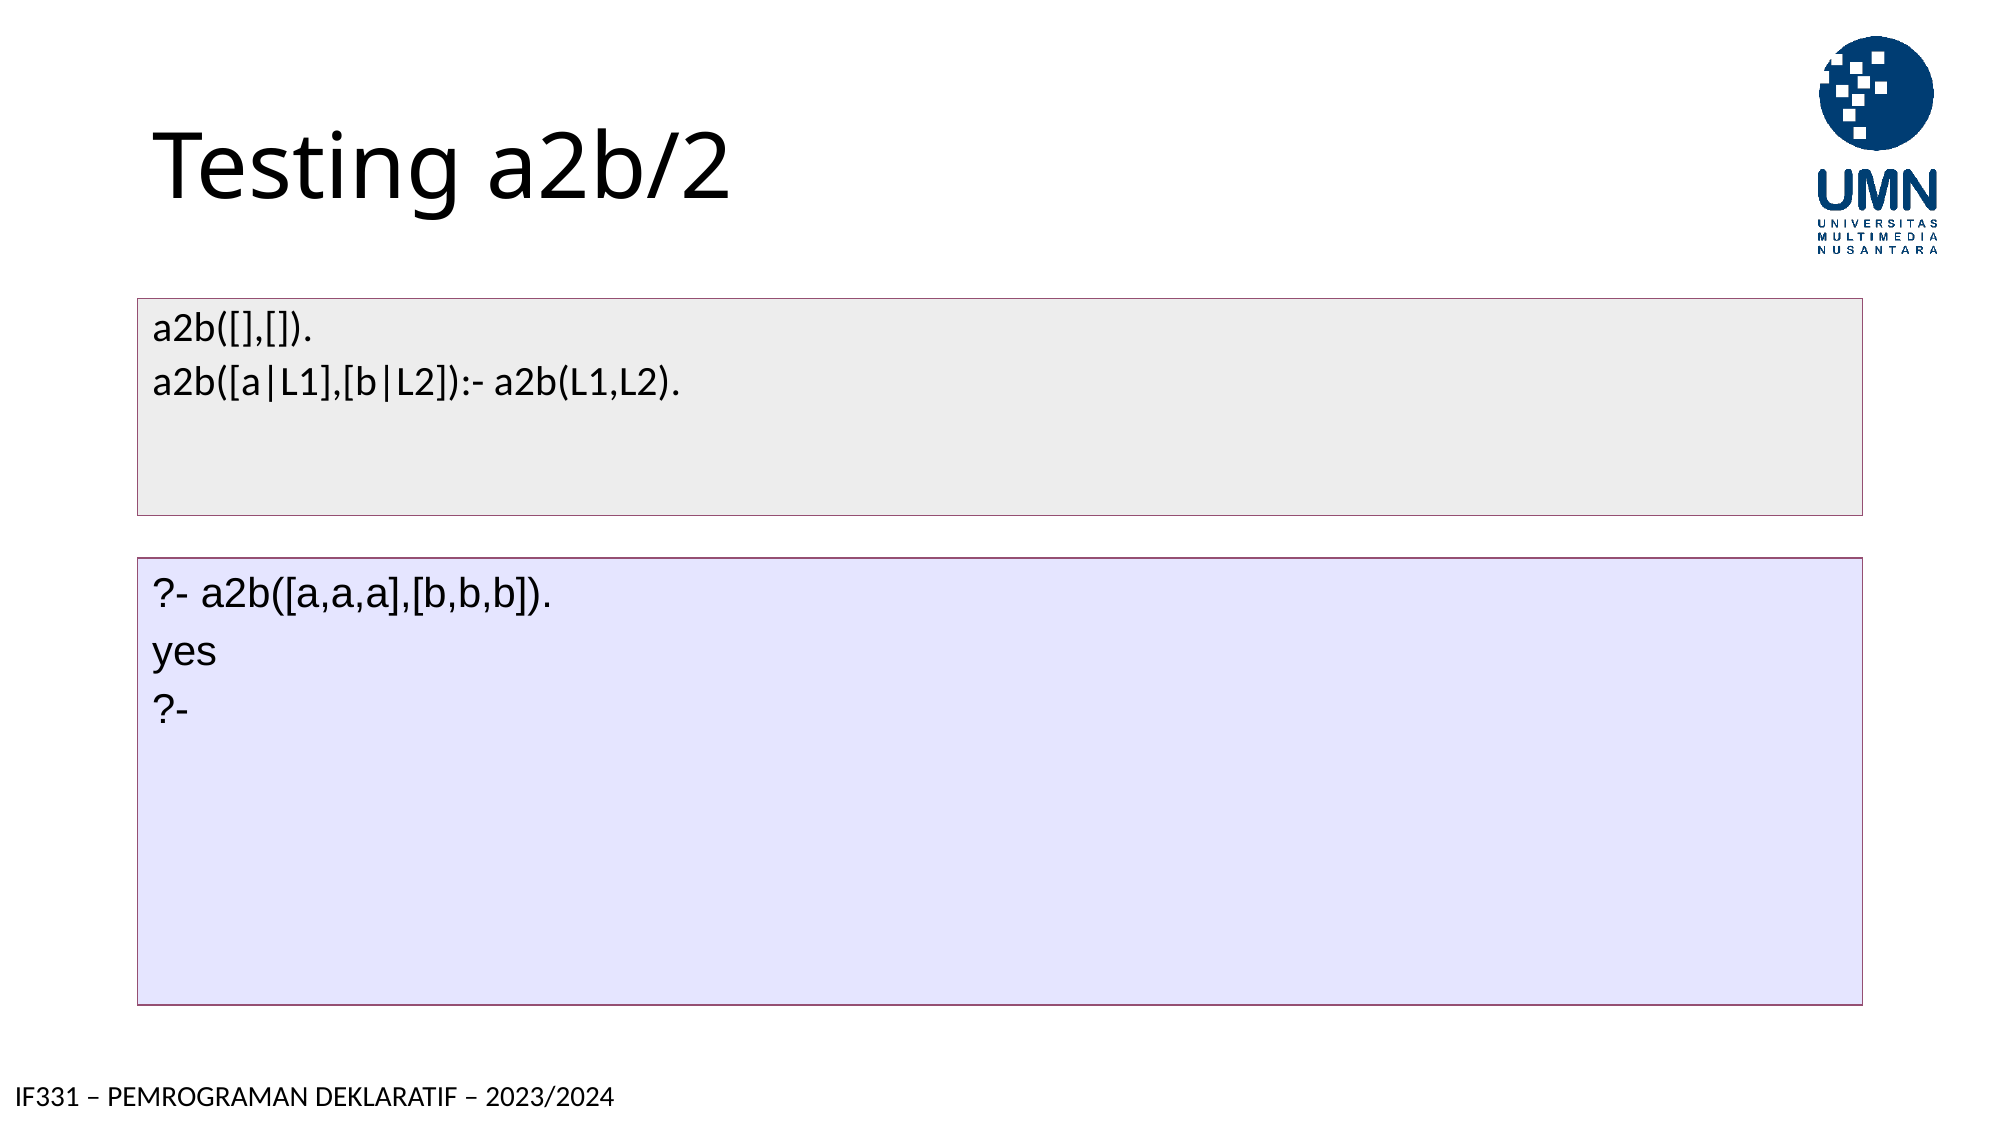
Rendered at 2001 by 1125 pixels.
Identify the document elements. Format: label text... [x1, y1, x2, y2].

text_box IF331 – PEMROGRAMAN DEKLARATIF – 2023/2024 [0, 1069, 2000, 1120]
title Testing a2b/2 [137, 59, 1863, 278]
text_box ?- a2b([a,a,a],[b,b,b]). yes ?- [137, 558, 1863, 1005]
text_box a2b([],[]). a2b([a|L1],[b|L2]):- a2b(L1,L2). [137, 298, 1863, 516]
picture [1818, 36, 1937, 254]
